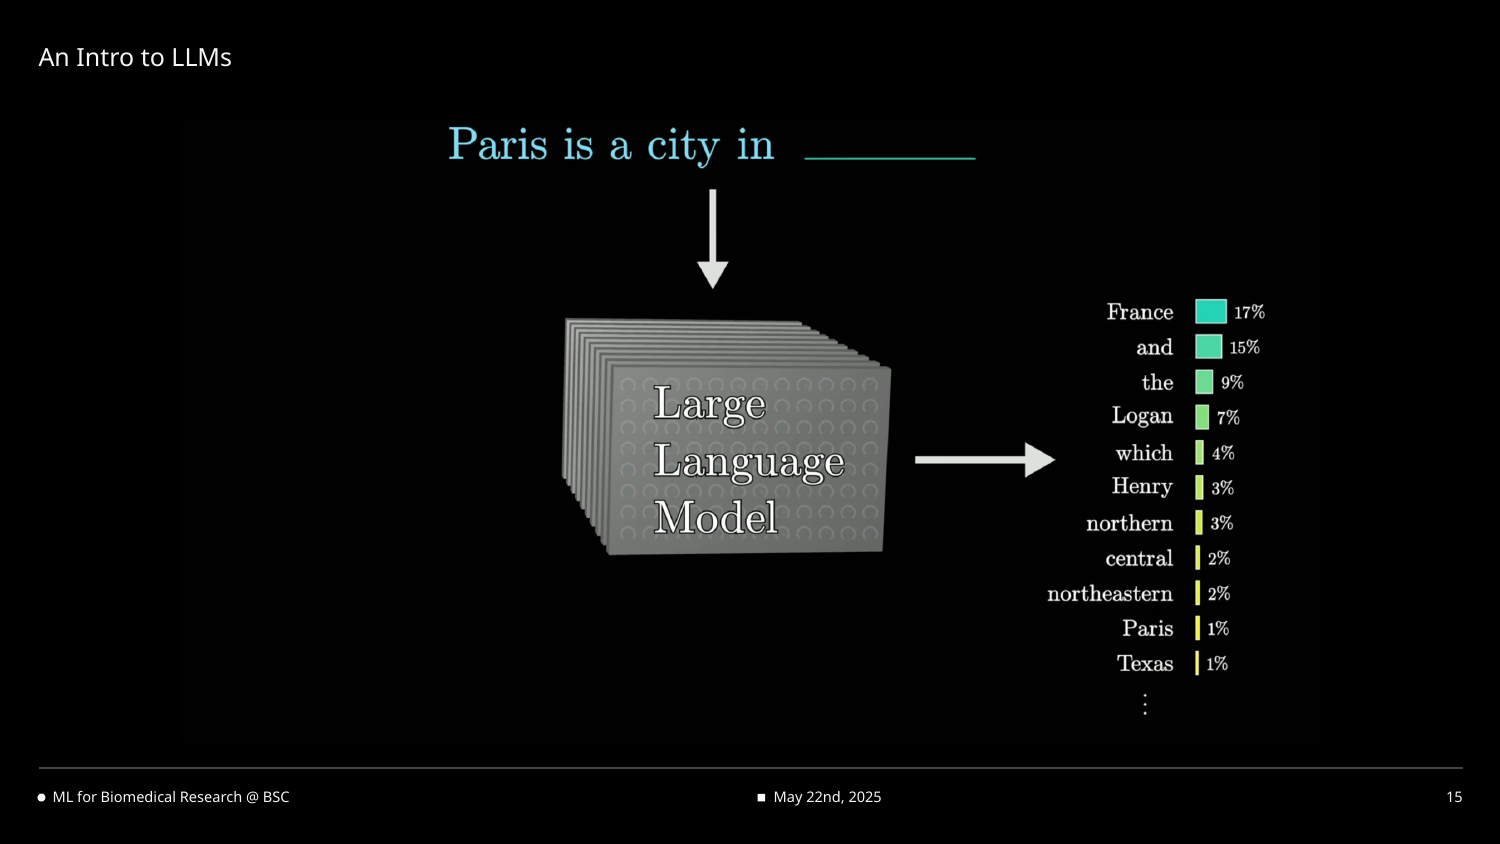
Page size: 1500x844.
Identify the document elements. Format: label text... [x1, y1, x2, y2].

subtitle ML for Biomedical Research @ BSC [52, 767, 496, 806]
subtitle An Intro to LLMs [38, 37, 963, 75]
subtitle 15 [1125, 768, 1463, 806]
subtitle May 22nd, 2025 [773, 767, 1151, 806]
picture [180, 99, 1320, 743]
